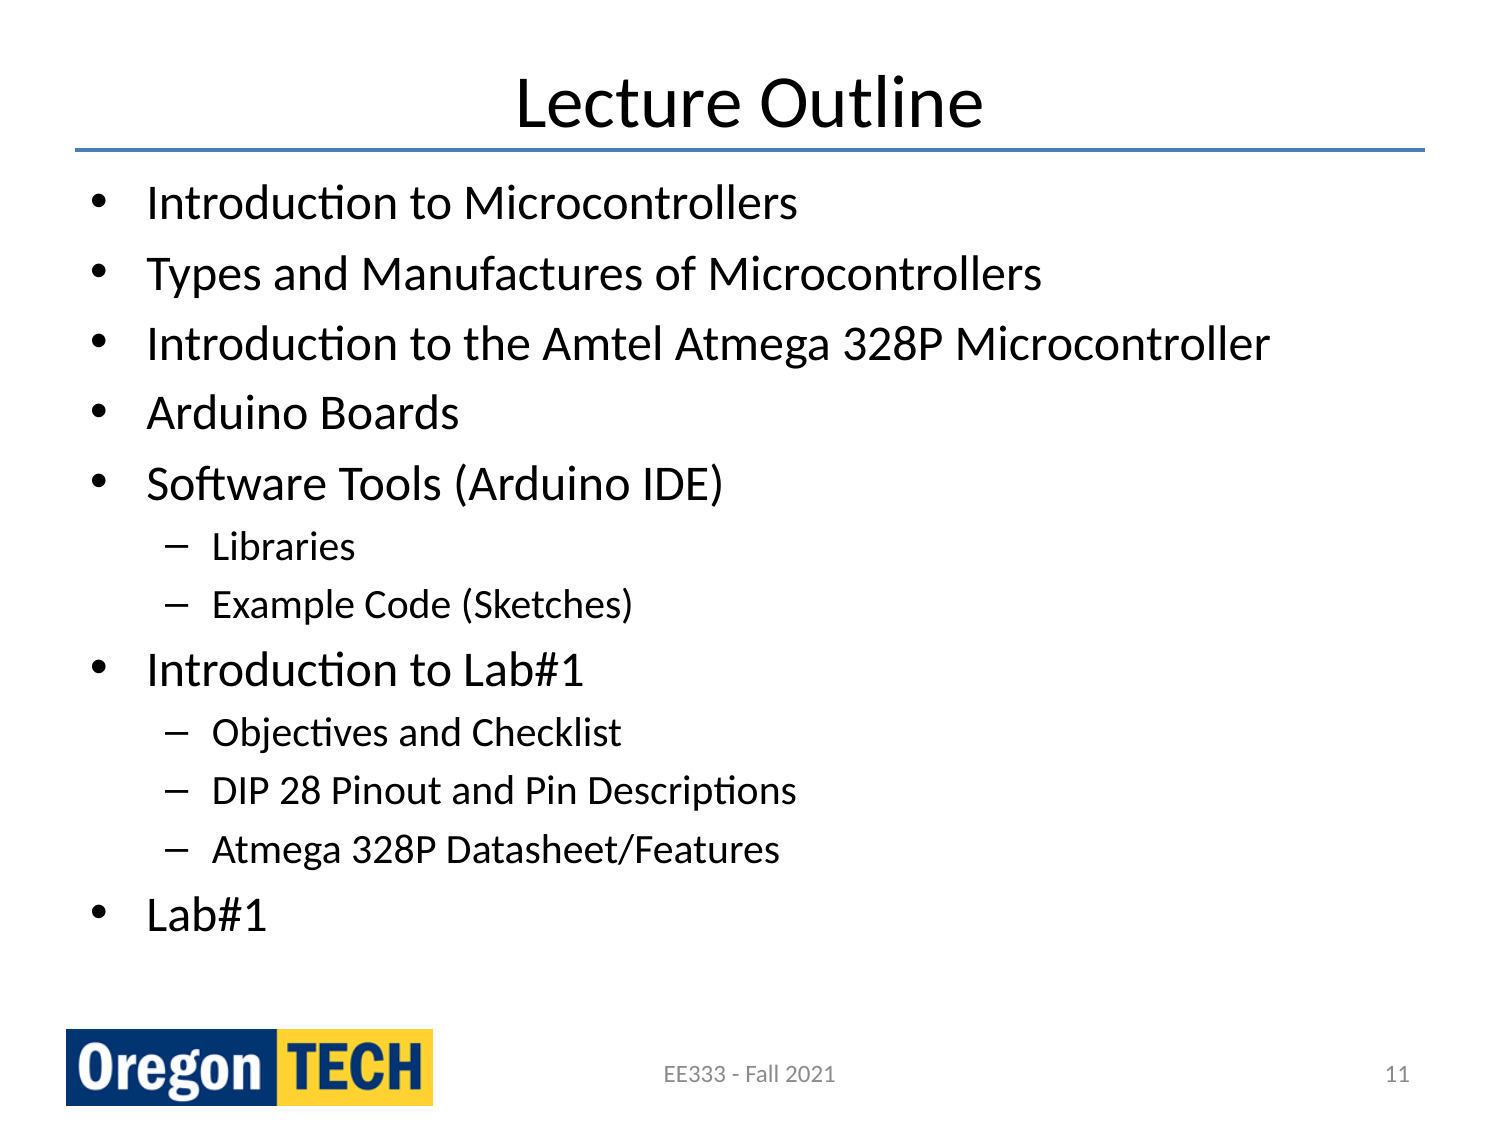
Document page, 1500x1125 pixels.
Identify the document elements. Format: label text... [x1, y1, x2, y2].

slide_number 11 [1074, 1042, 1425, 1103]
picture [66, 1029, 433, 1106]
list Introduction to Microcontrollers Types and Manufactures of Microcontrollers Introduction to the Amtel Atmega 328P Microcontroller Arduino Boards Software Tools (Arduino IDE) Libraries Example Code (Sketches) Introduction to Lab#1 Objectives and Checklist DIP 28 Pinout and Pin Descriptions Atmega 328P Datasheet/Features Lab#1 [75, 162, 1425, 1005]
title Lecture Outline [75, 45, 1425, 150]
footer EE333 - Fall 2021 [512, 1042, 988, 1103]
